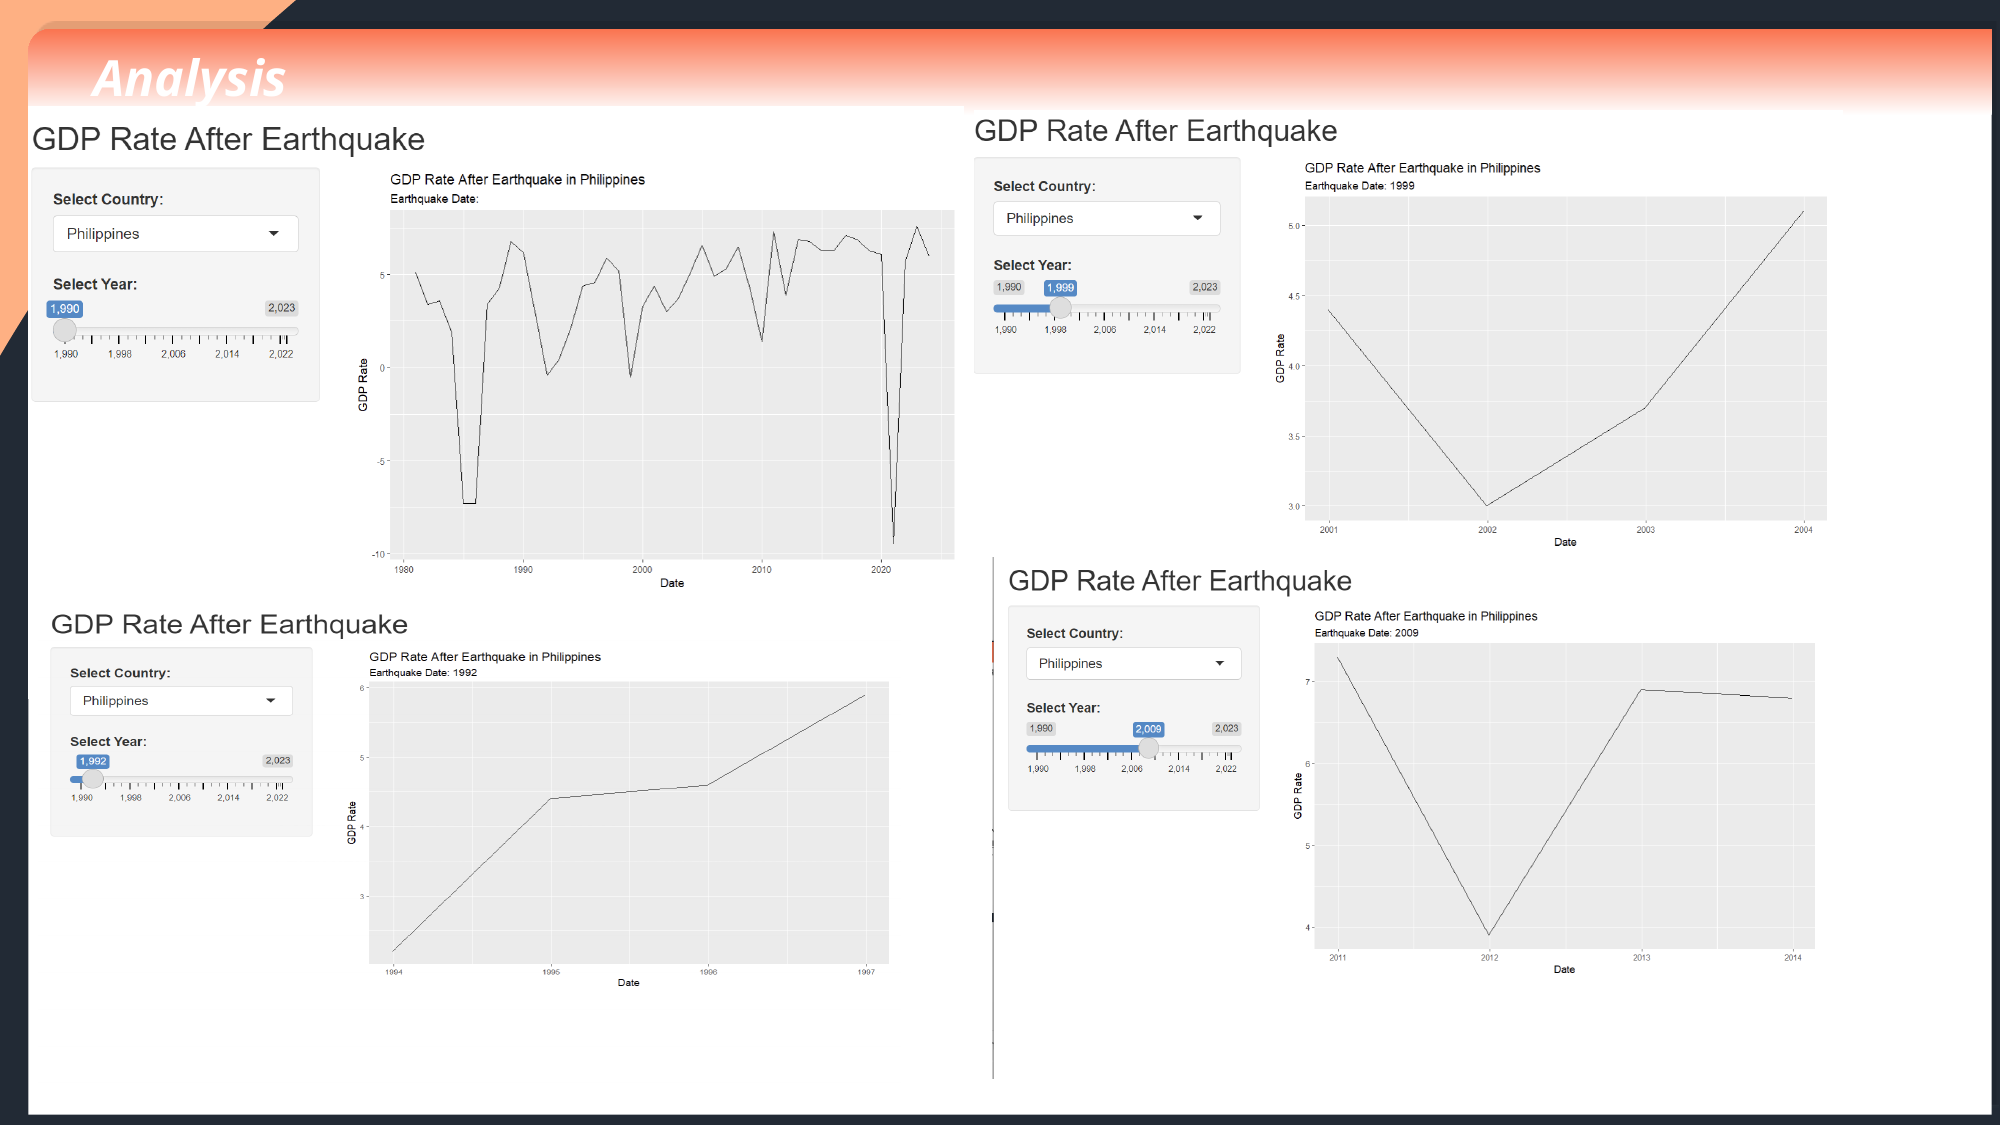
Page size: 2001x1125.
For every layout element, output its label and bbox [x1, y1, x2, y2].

picture [28, 106, 964, 1083]
picture [974, 110, 1843, 1079]
text_box [0, 0, 1992, 1115]
